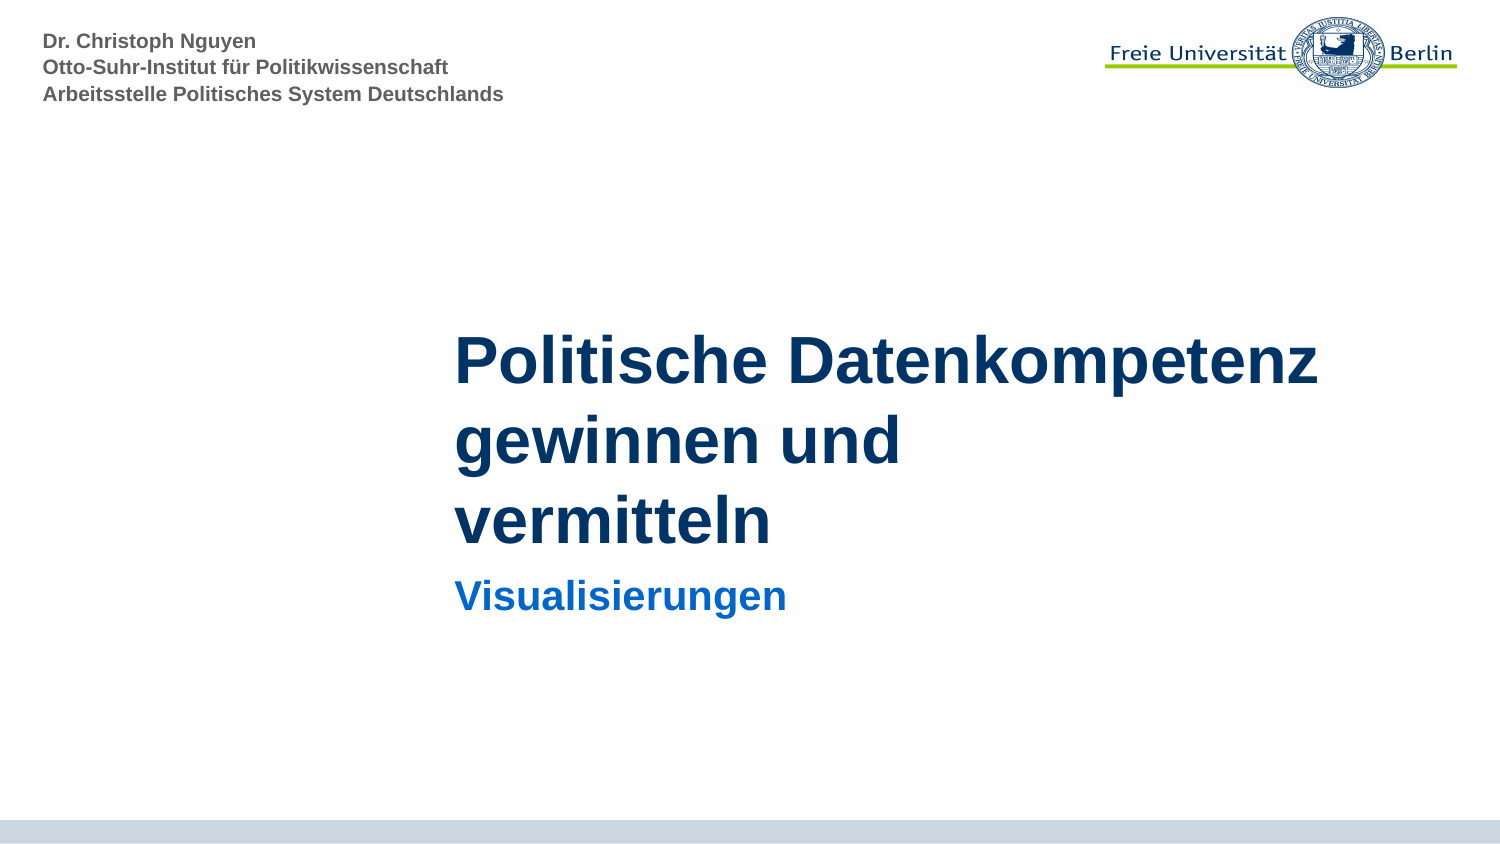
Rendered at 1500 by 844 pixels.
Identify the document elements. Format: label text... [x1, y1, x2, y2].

title Politische Datenkompetenz gewinnen und vermitteln [395, 317, 1459, 499]
subtitle Visualisierungen [395, 567, 1457, 699]
picture [1105, 17, 1457, 88]
